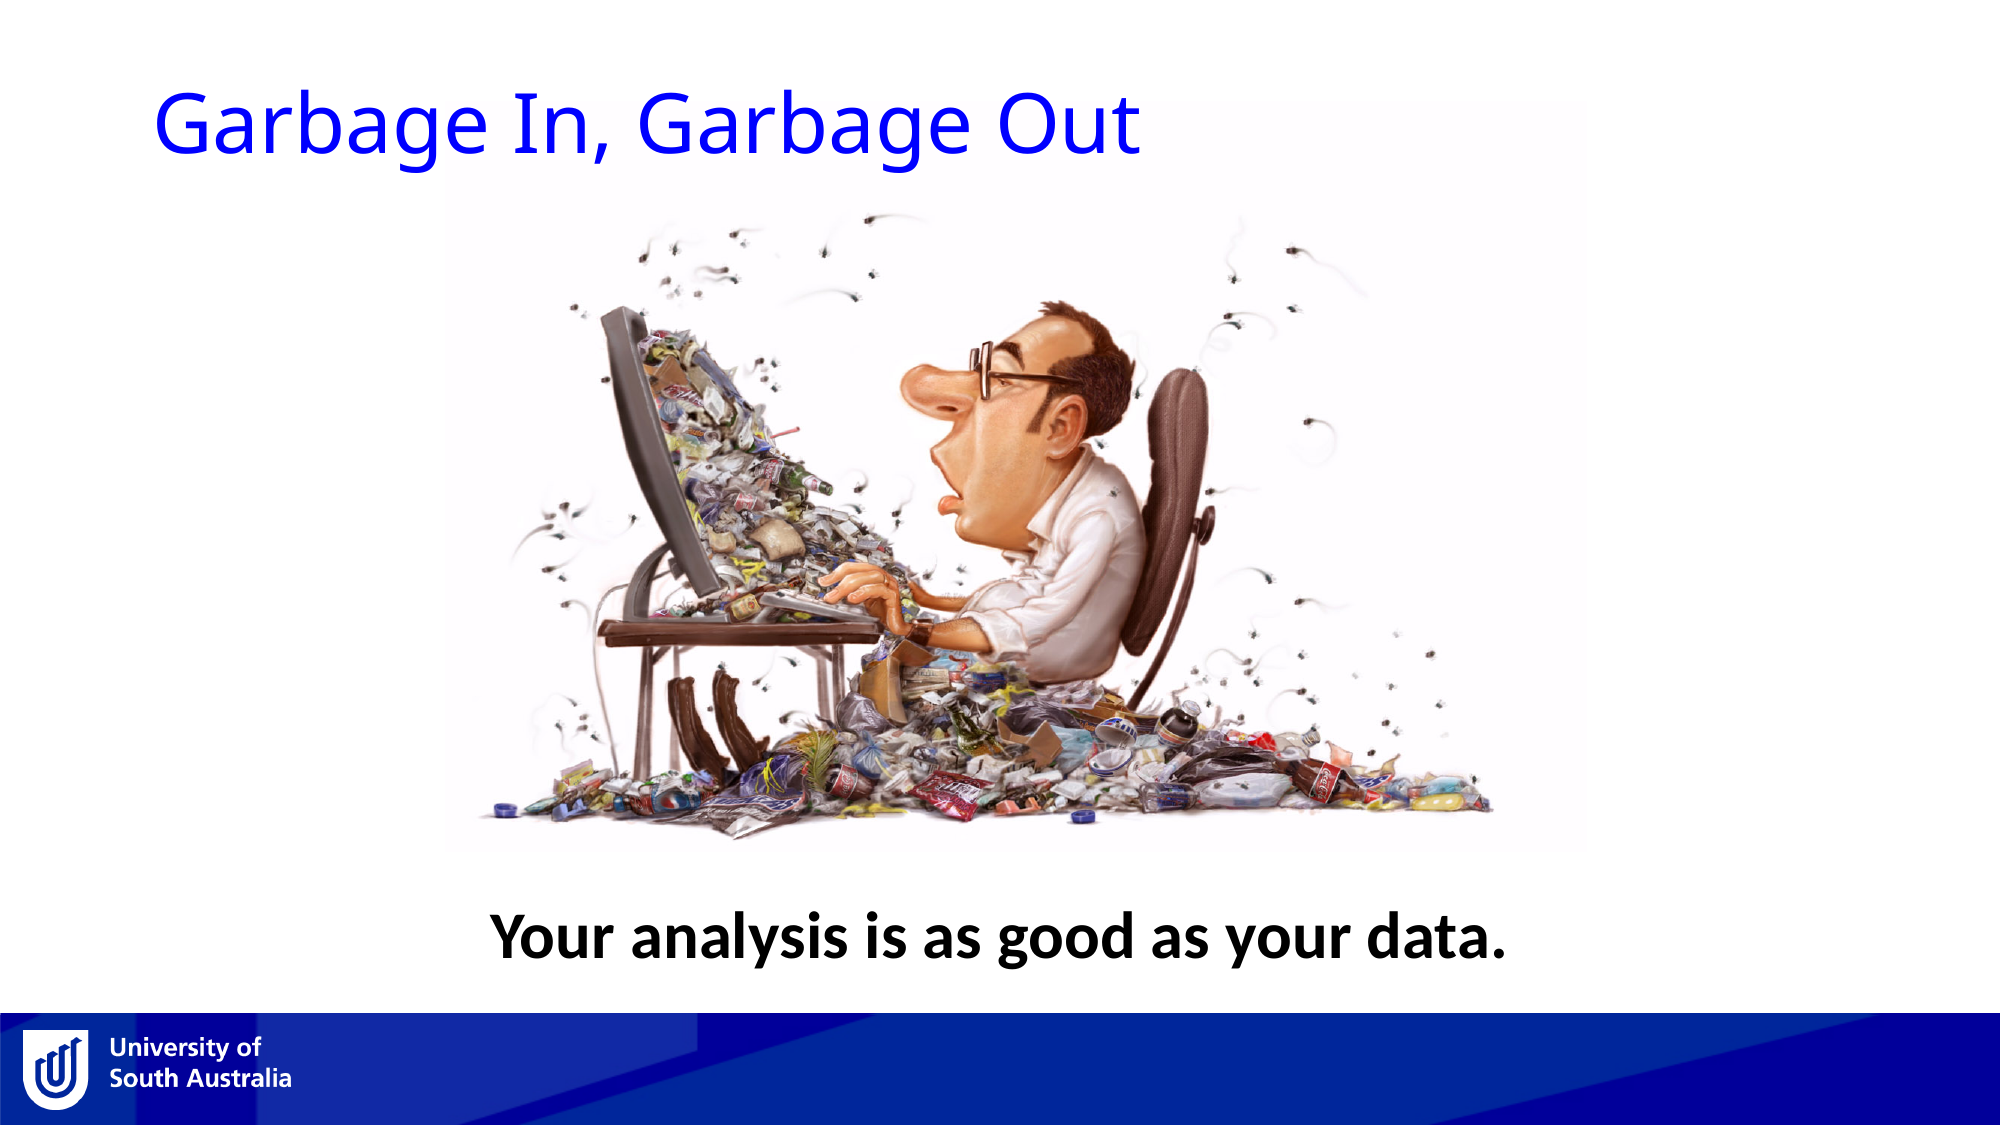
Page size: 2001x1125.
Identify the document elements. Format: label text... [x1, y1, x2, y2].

title Garbage In, Garbage Out [137, 59, 1863, 194]
text_box Your analysis is as good as your data. [445, 884, 1555, 980]
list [445, 101, 1588, 852]
picture [0, 1013, 2000, 1125]
